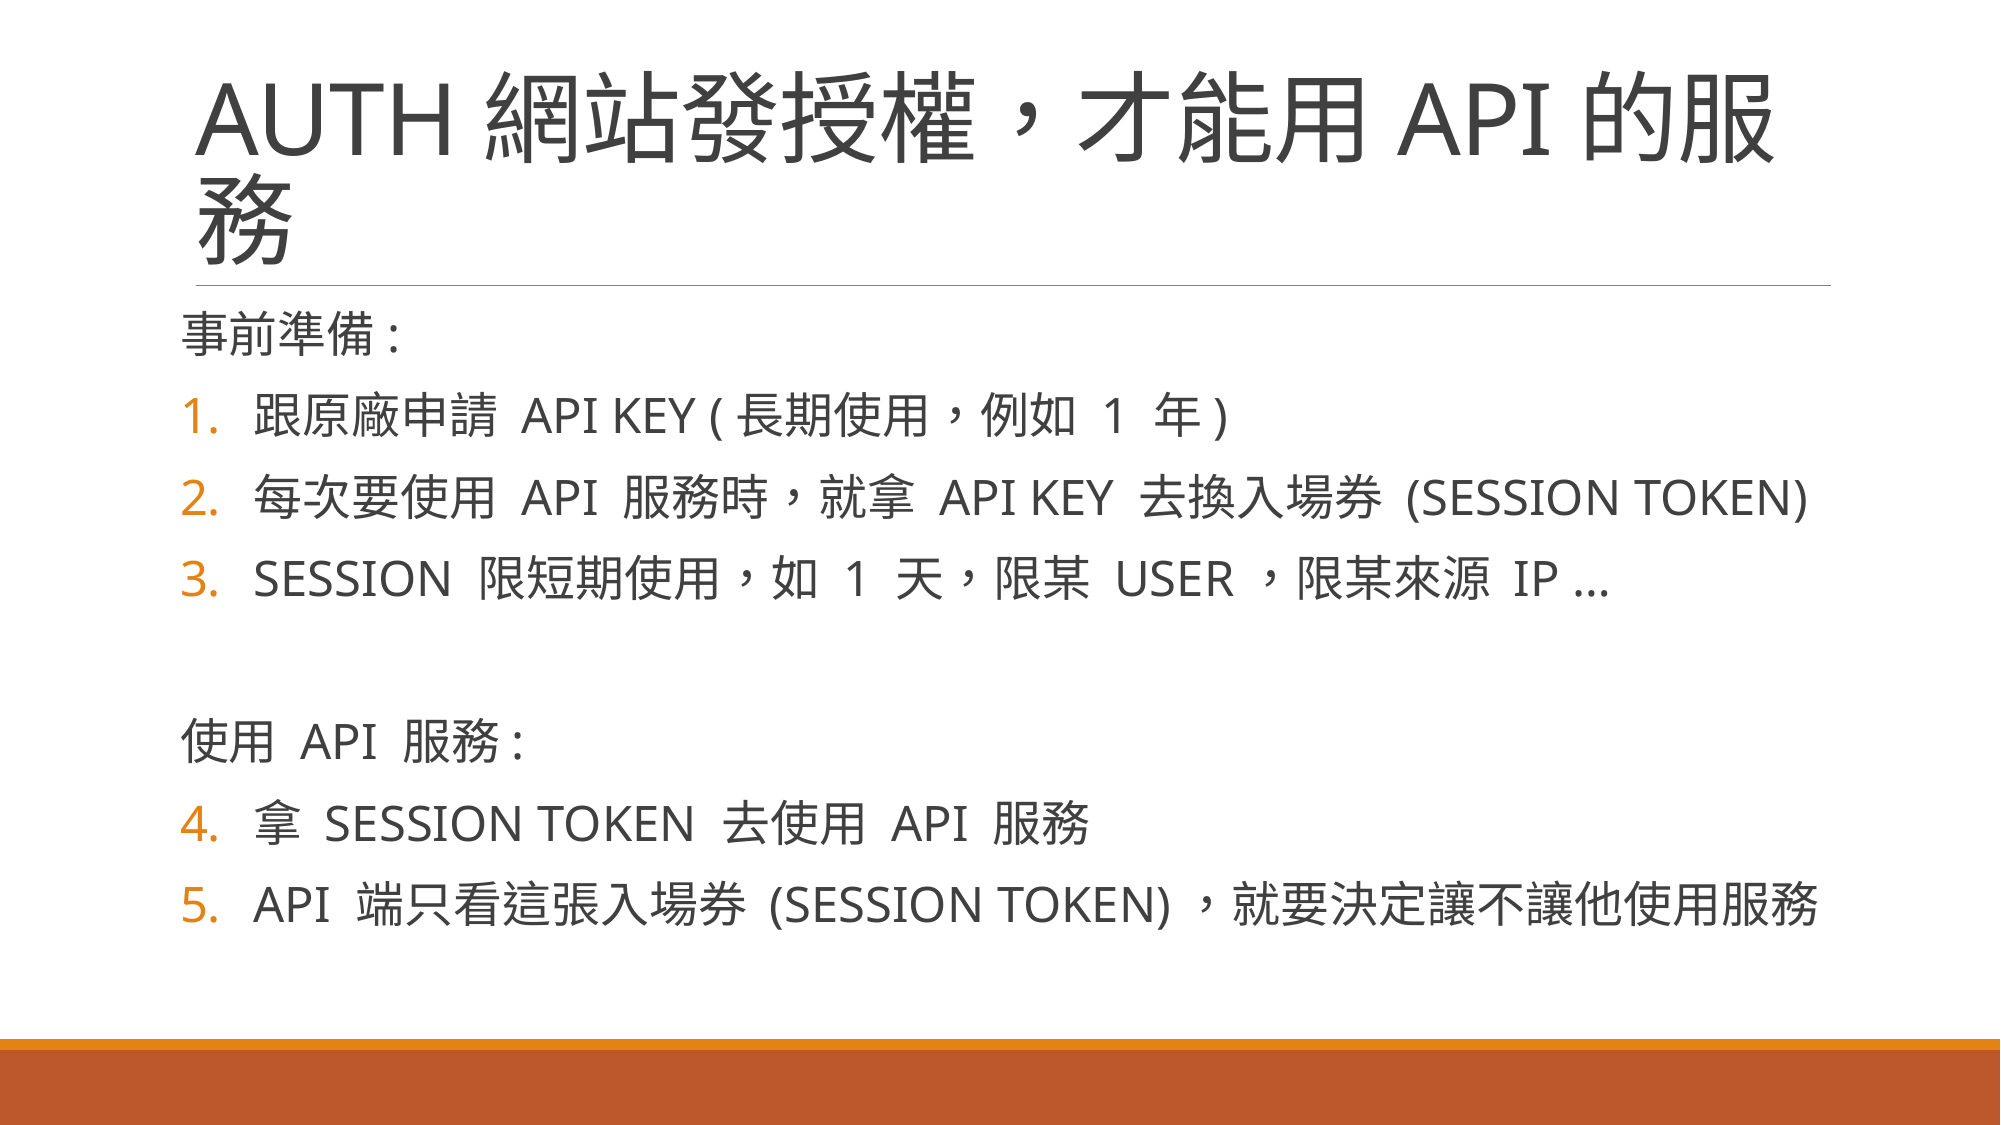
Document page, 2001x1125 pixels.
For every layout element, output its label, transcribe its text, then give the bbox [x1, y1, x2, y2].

list 事前準備: 跟原廠申請 API KEY (長期使用，例如 1 年) 每次要使用 API 服務時，就拿 API KEY 去換入場券 (SESSION TOKEN) SESSION 限短期使用，如 1 天，限某 USER，限某來源 IP … 使用 API 服務: 拿 SESSION TOKEN 去使用 API 服務 API 端只看這張入場券 (SESSION TOKEN)，就要決定讓不讓他使用服務 [180, 302, 1830, 963]
title AUTH網站發授權，才能用API的服務 [180, 47, 1830, 285]
